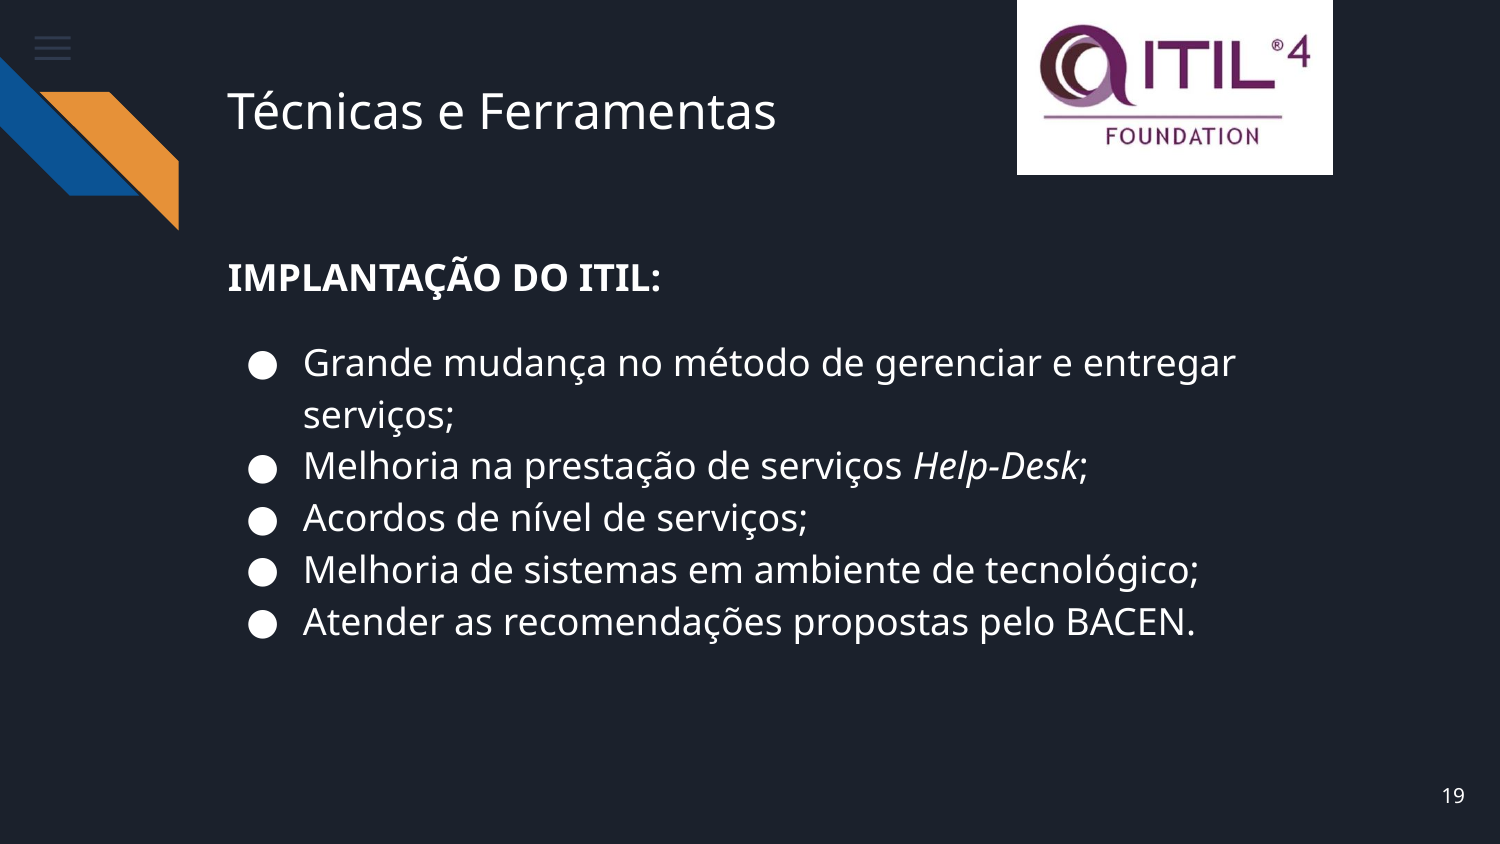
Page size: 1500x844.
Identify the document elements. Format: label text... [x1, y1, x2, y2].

list IMPLANTAÇÃO DO ITIL: Grande mudança no método de gerenciar e entregar serviços; Melhoria na prestação de serviços Help-Desk; Acordos de nível de serviços; Melhoria de sistemas em ambiente de tecnológico; Atender as recomendações propostas pelo BACEN. [212, 232, 1368, 710]
slide_number ‹#› [1389, 764, 1480, 830]
picture [1017, 0, 1333, 175]
title Técnicas e Ferramentas [212, 64, 1368, 215]
